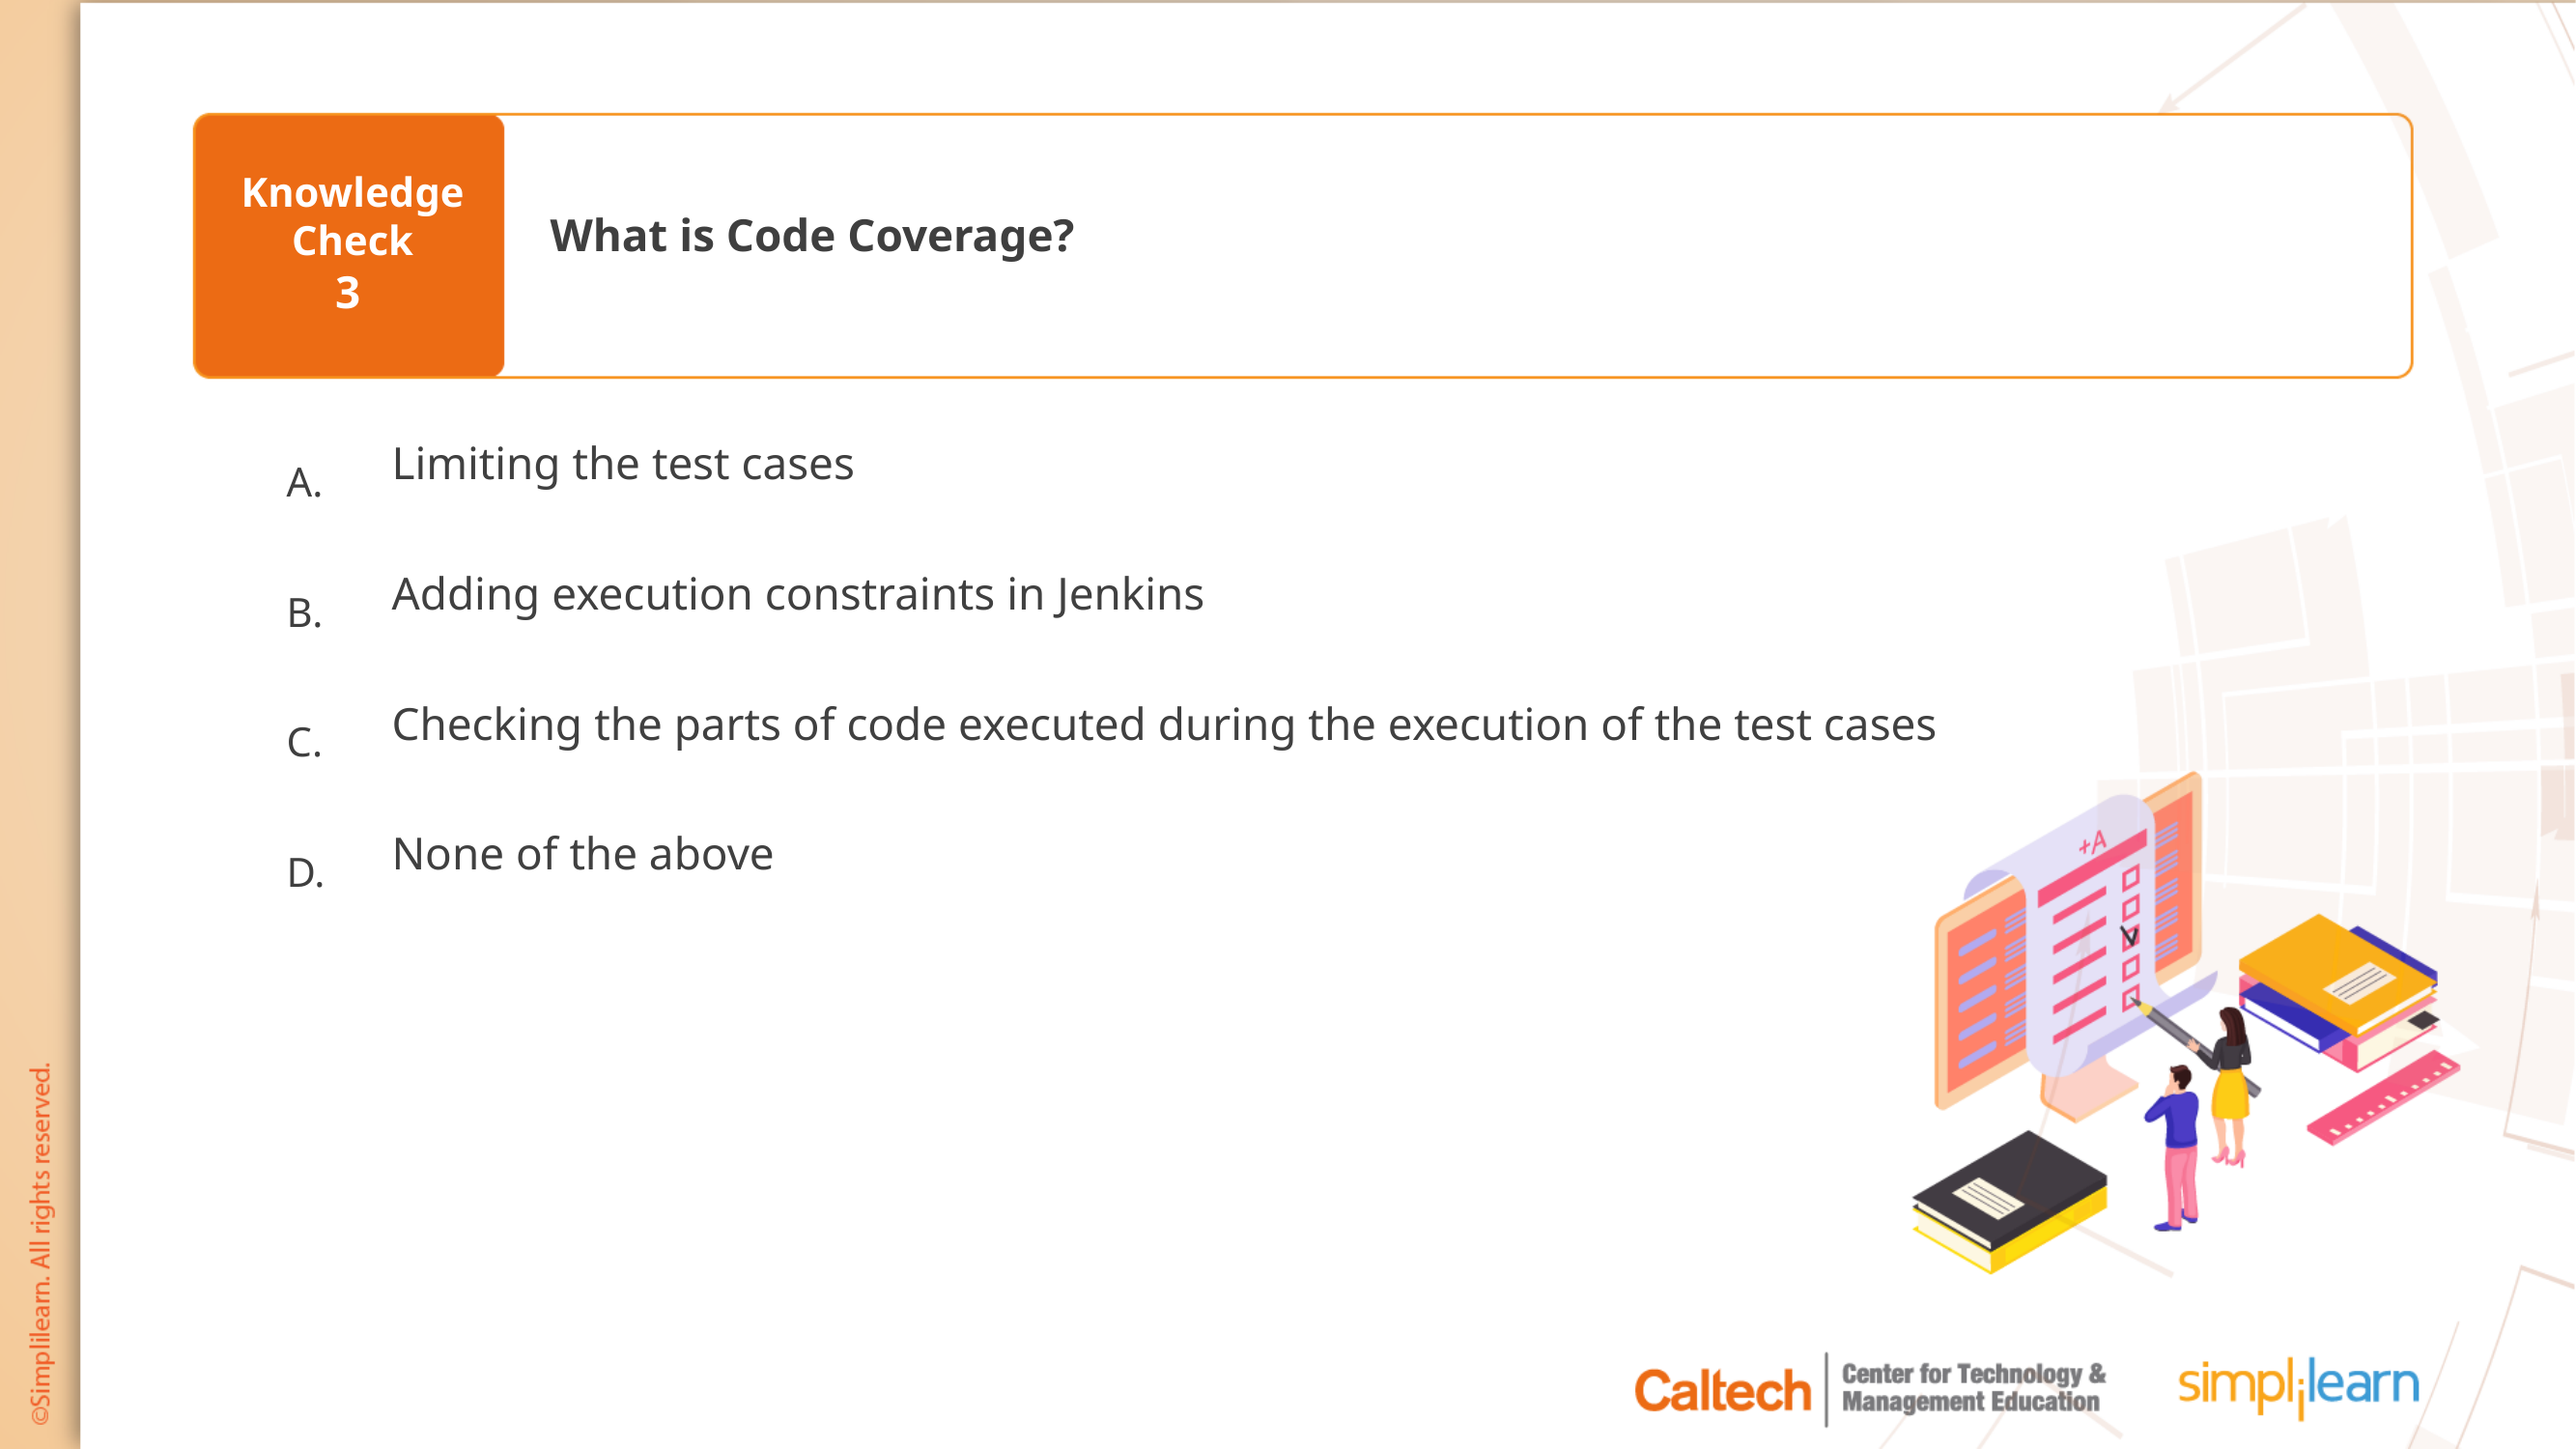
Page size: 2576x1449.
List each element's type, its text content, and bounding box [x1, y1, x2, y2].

list None of the above [369, 832, 2152, 944]
list 3 [209, 263, 479, 370]
picture [0, 0, 2576, 1449]
list What is Code Coverage? [535, 125, 2489, 351]
list Adding execution constraints in Jenkins [369, 572, 2152, 684]
list Checking the parts of code executed during the execution of the test cases [369, 701, 2152, 813]
list Limiting the test cases [369, 441, 2152, 554]
